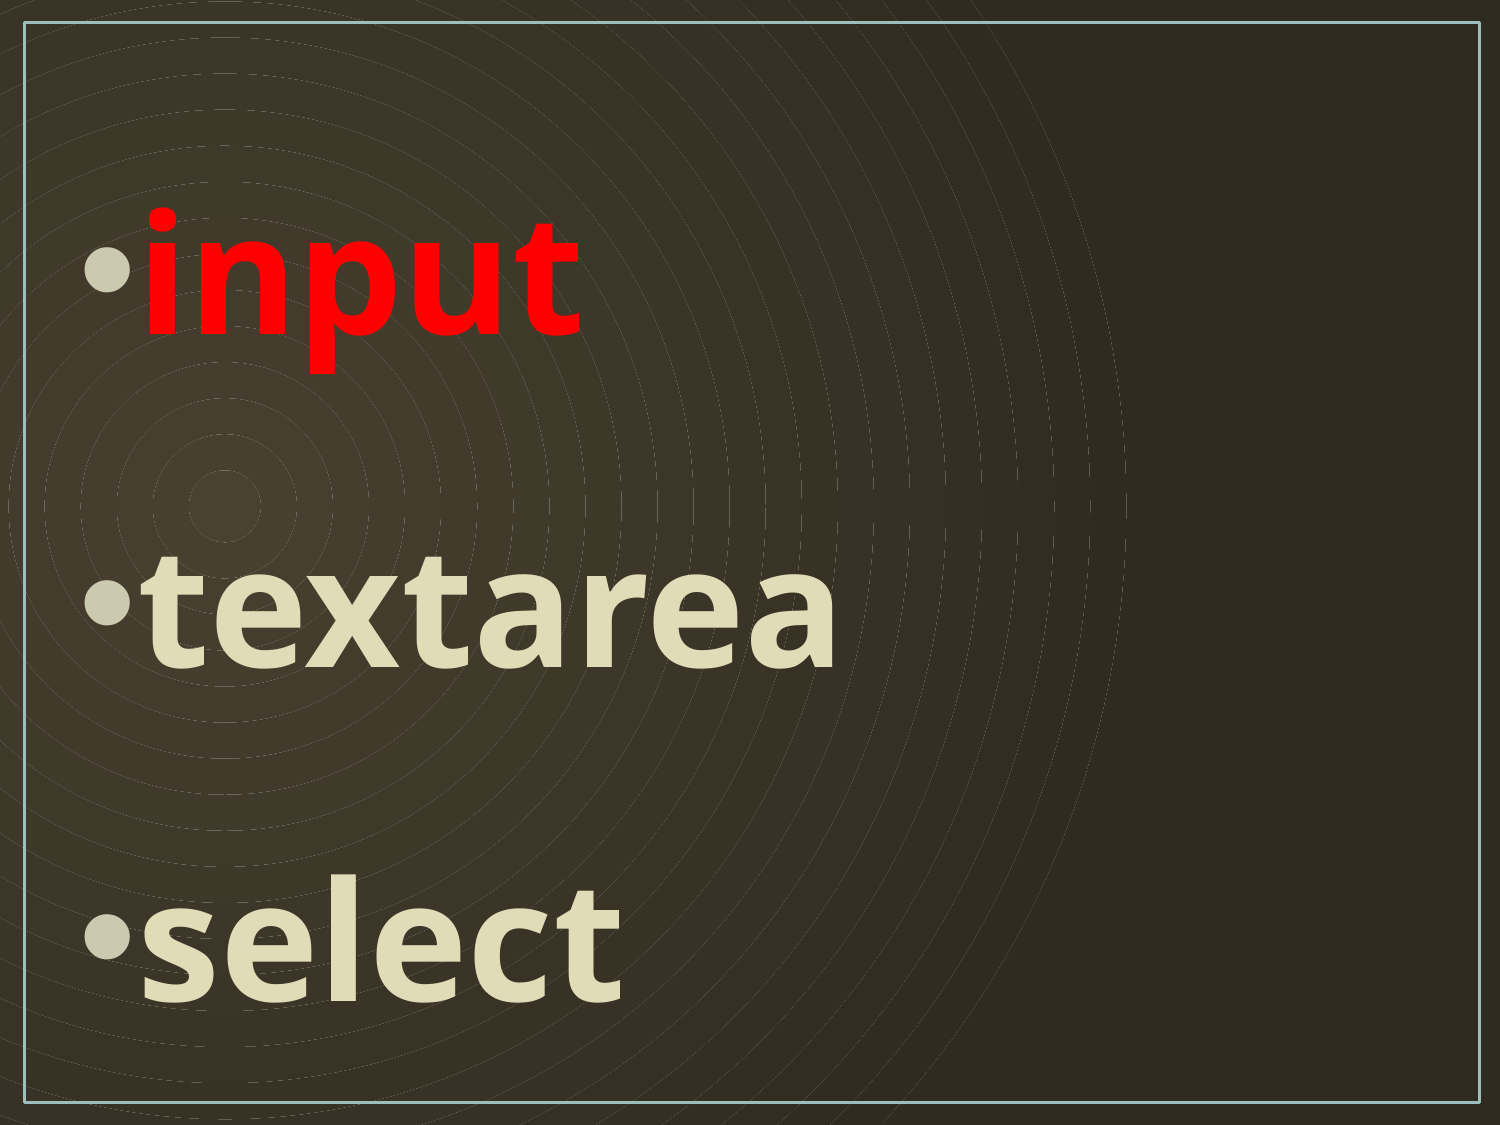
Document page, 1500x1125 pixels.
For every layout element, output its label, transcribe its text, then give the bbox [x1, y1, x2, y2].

list input textarea select [64, 60, 1436, 1065]
